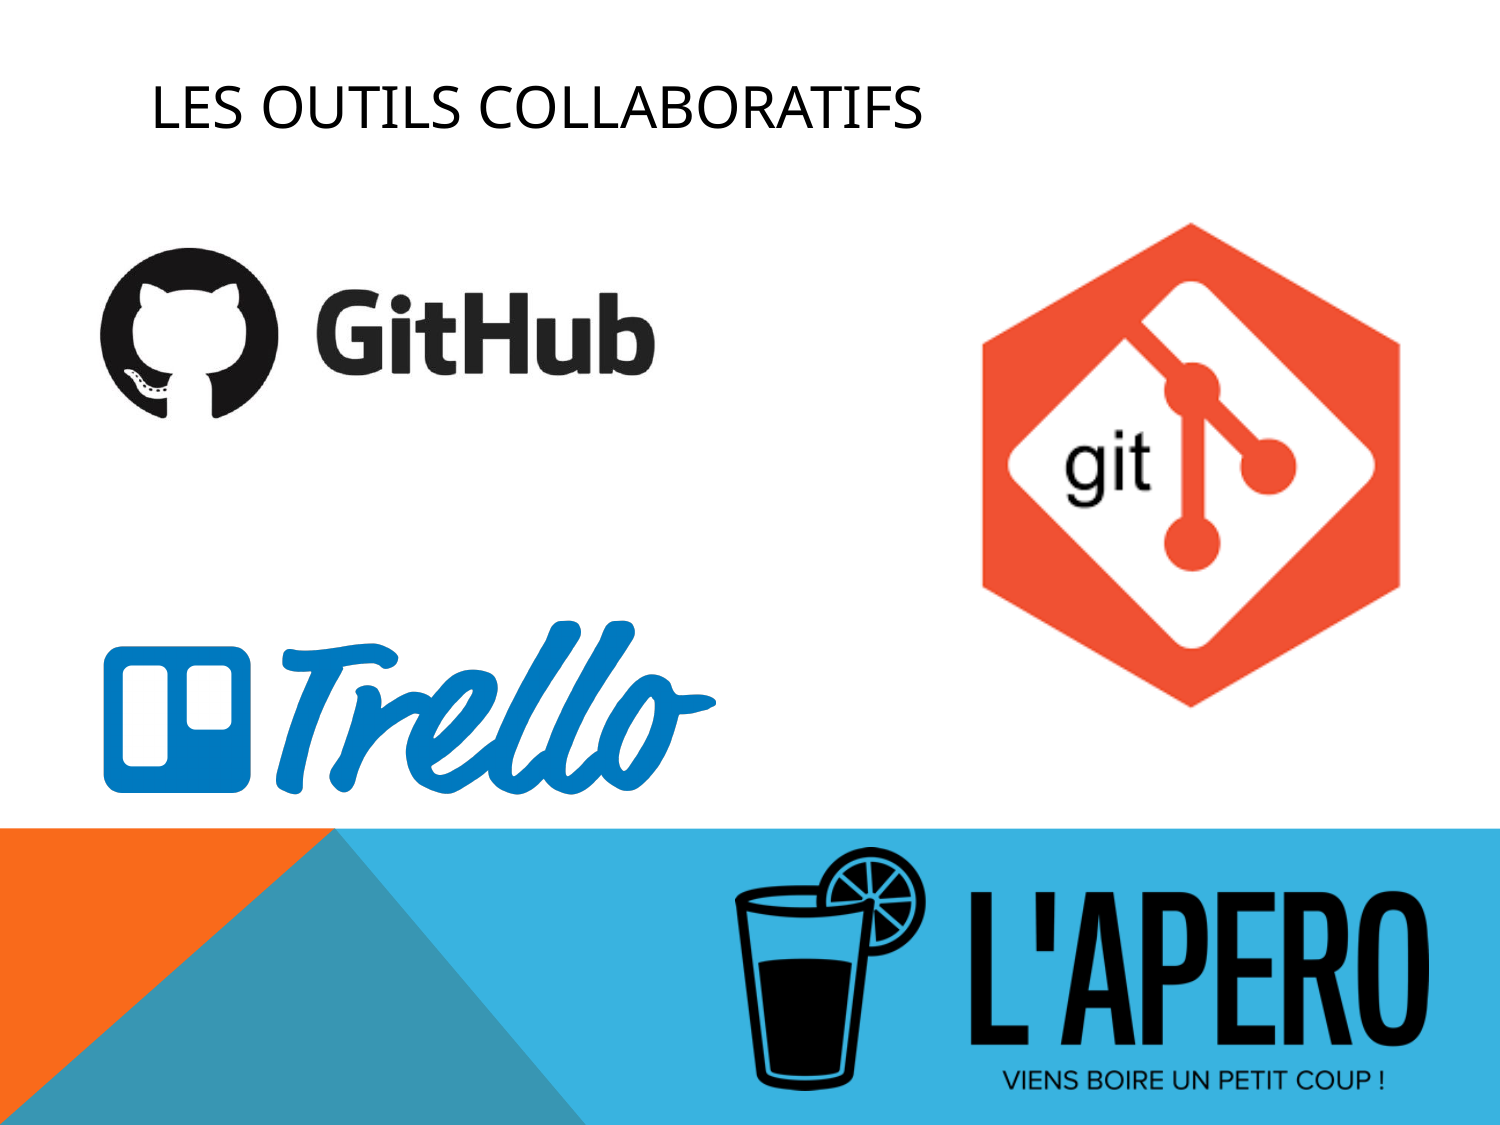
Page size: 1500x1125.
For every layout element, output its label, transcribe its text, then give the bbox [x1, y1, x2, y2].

picture [735, 847, 1430, 1092]
picture [975, 213, 1409, 718]
title Les OUTILS COLLABORATIFS [135, 60, 1369, 150]
picture [39, 149, 716, 1045]
